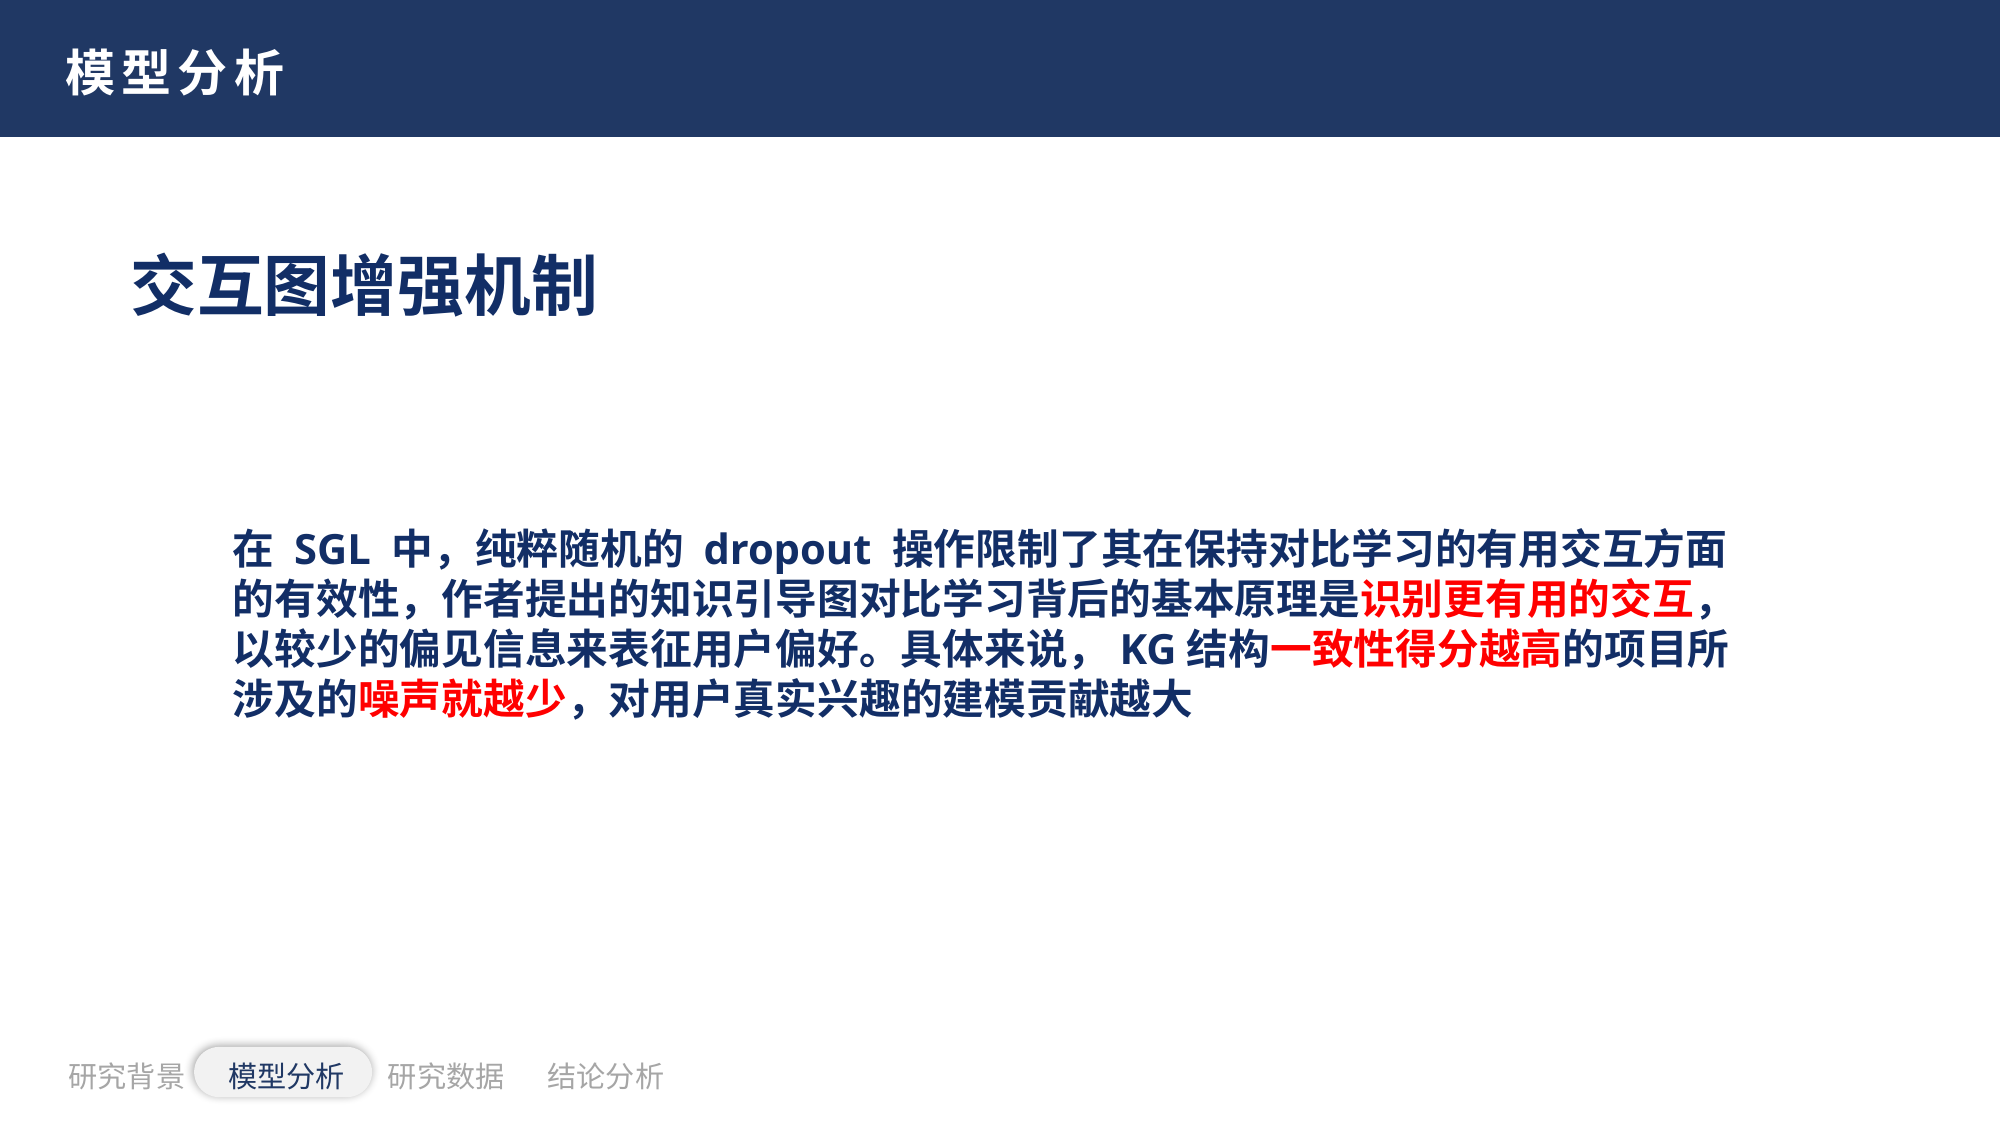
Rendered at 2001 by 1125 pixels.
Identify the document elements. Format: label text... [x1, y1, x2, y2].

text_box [53, 1033, 711, 1098]
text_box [0, 0, 2000, 137]
text_box 在 SGL 中，纯粹随机的 dropout 操作限制了其在保持对比学习的有用交互方面的有效性，作者提出的知识引导图对比学习背后的基本原理是识别更有用的交互，以较少的偏见信息来表征用户偏好。具体来说，KG结构一致性得分越高的项目所涉及的噪声就越少，对用户真实兴趣的建模贡献越大 [218, 515, 1782, 730]
text_box 交互图增强机制 [115, 216, 1884, 332]
